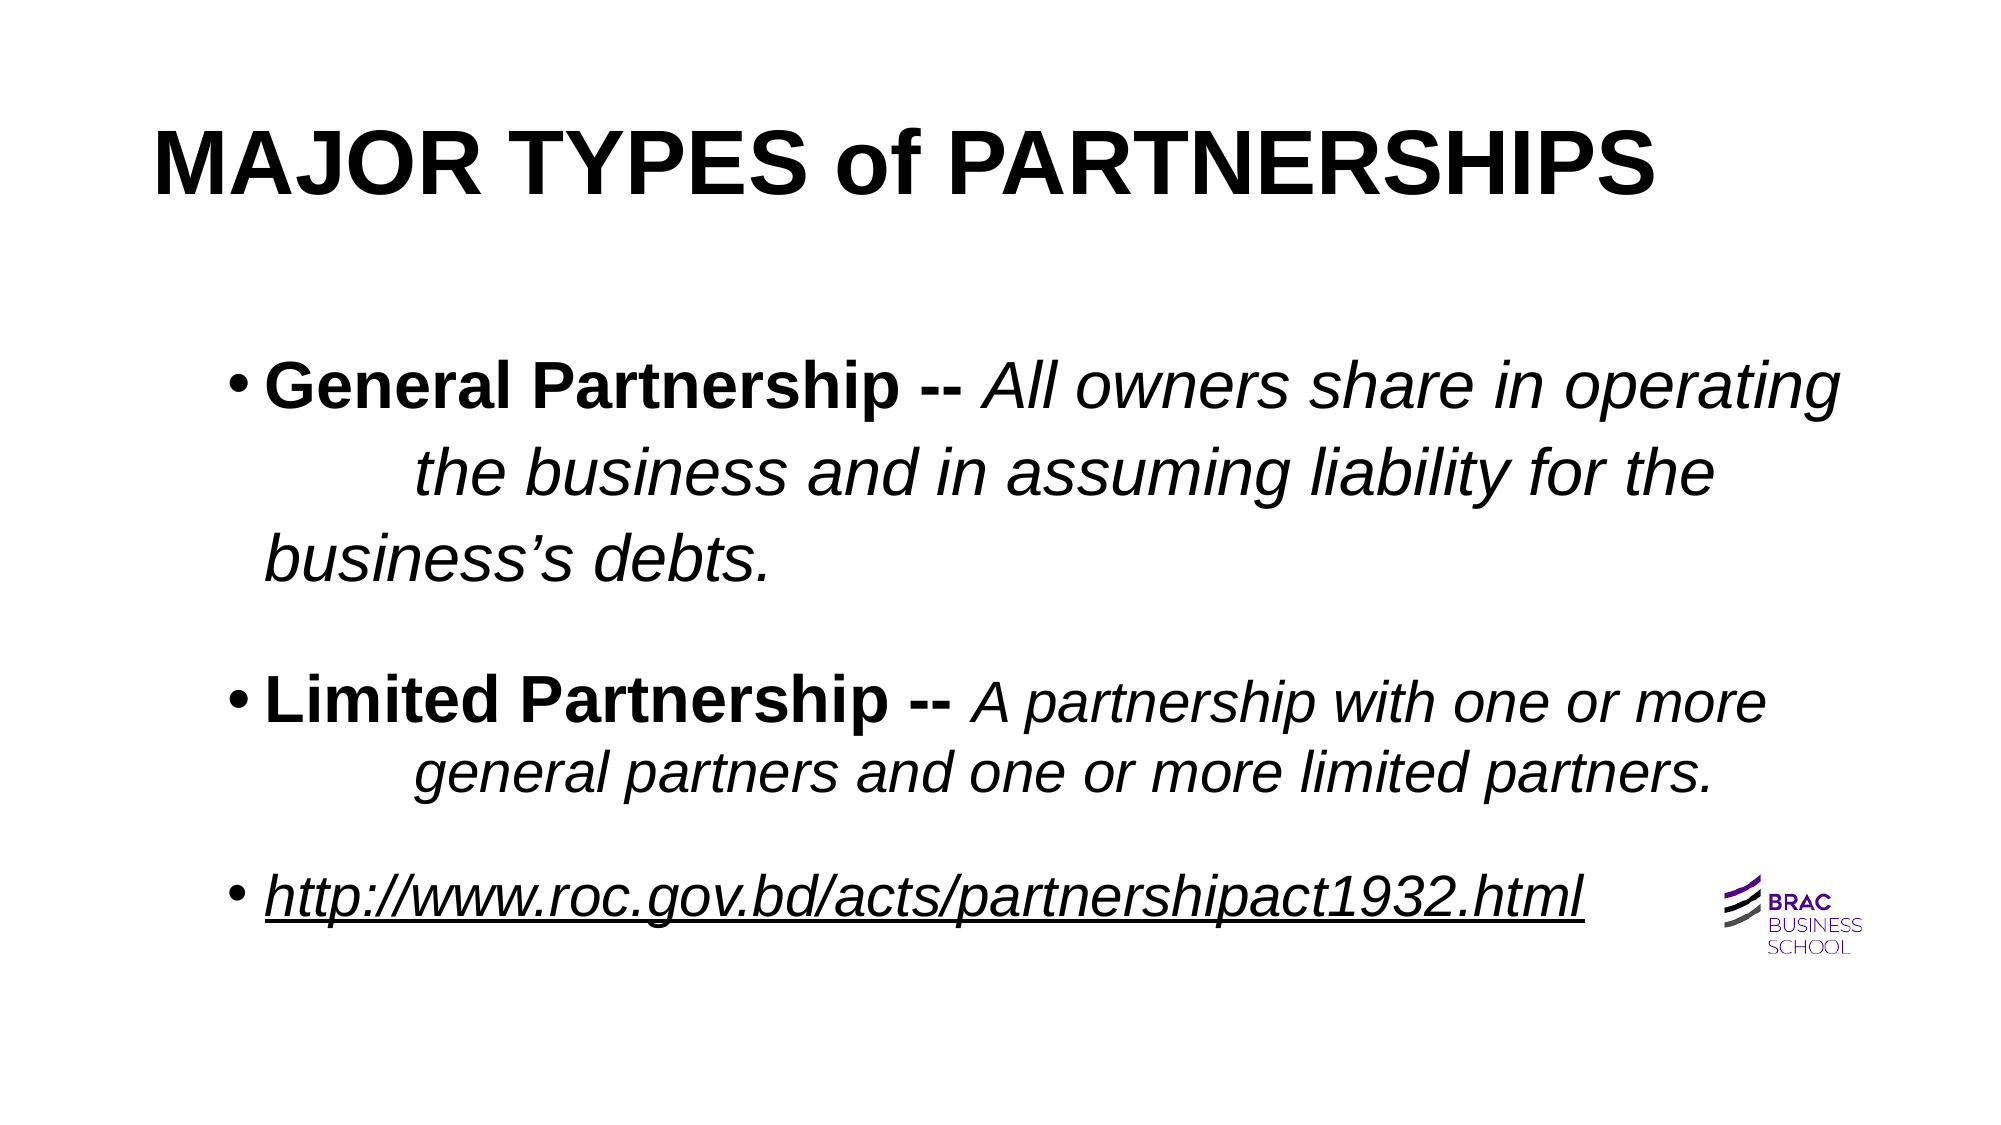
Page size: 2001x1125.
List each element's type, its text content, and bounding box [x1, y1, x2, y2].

list General Partnership -- All owners share in operating the business and in assuming liability for the business’s debts. Limited Partnership -- A partnership with one or more general partners and one or more limited partners. http://www.roc.gov.bd/acts/partnershipact1932.html [156, 324, 1844, 974]
title MAJOR TYPES of PARTNERSHIPS [150, 100, 1663, 291]
picture [1844, 874, 1862, 954]
